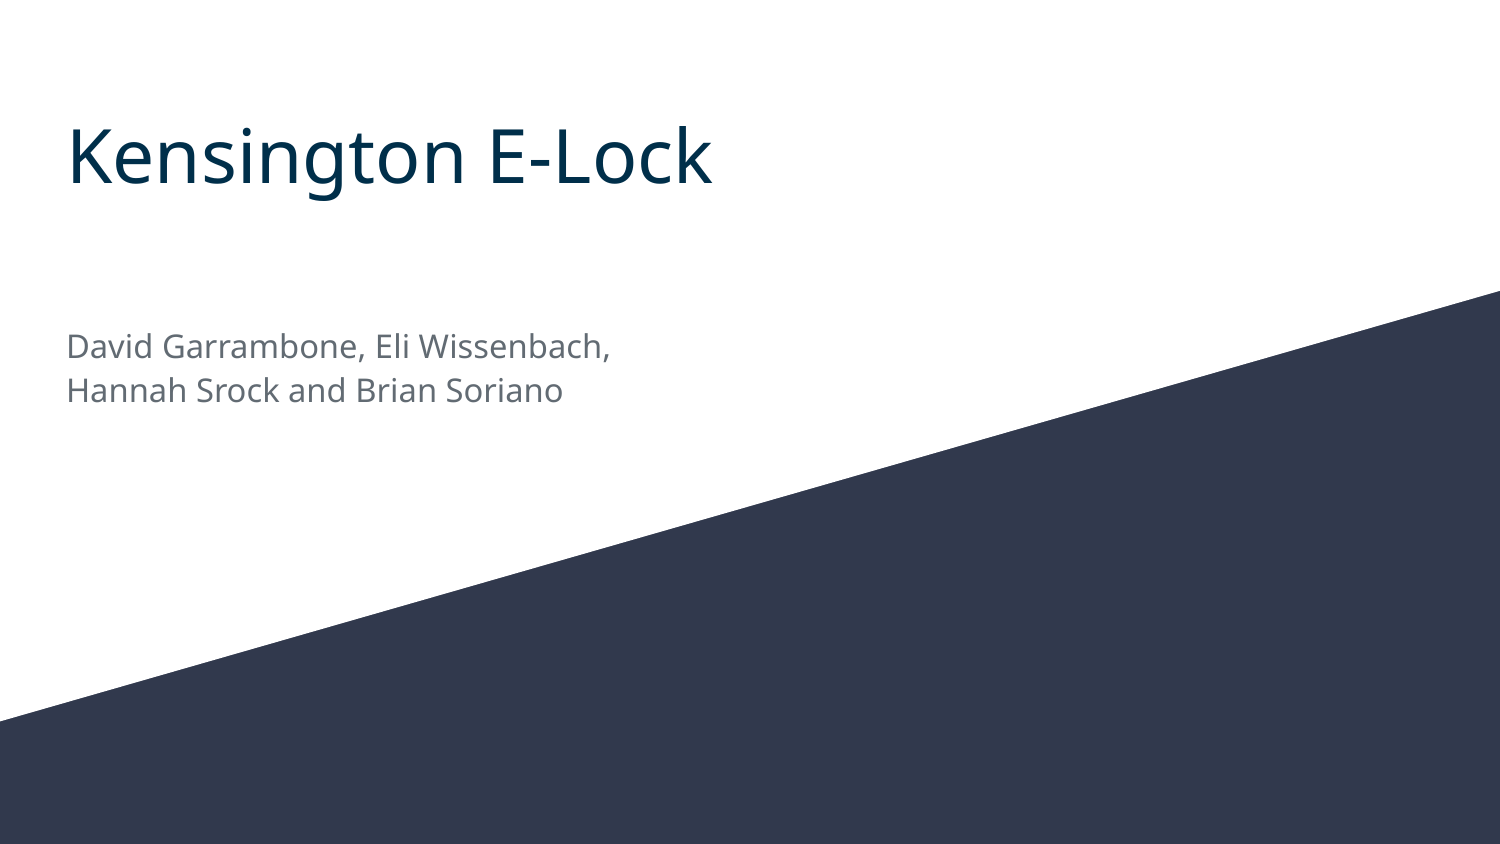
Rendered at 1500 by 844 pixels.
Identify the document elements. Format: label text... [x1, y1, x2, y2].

title Kensington E-Lock [51, 88, 1449, 299]
subtitle David Garrambone, Eli Wissenbach, Hannah Srock and Brian Soriano [51, 308, 748, 430]
